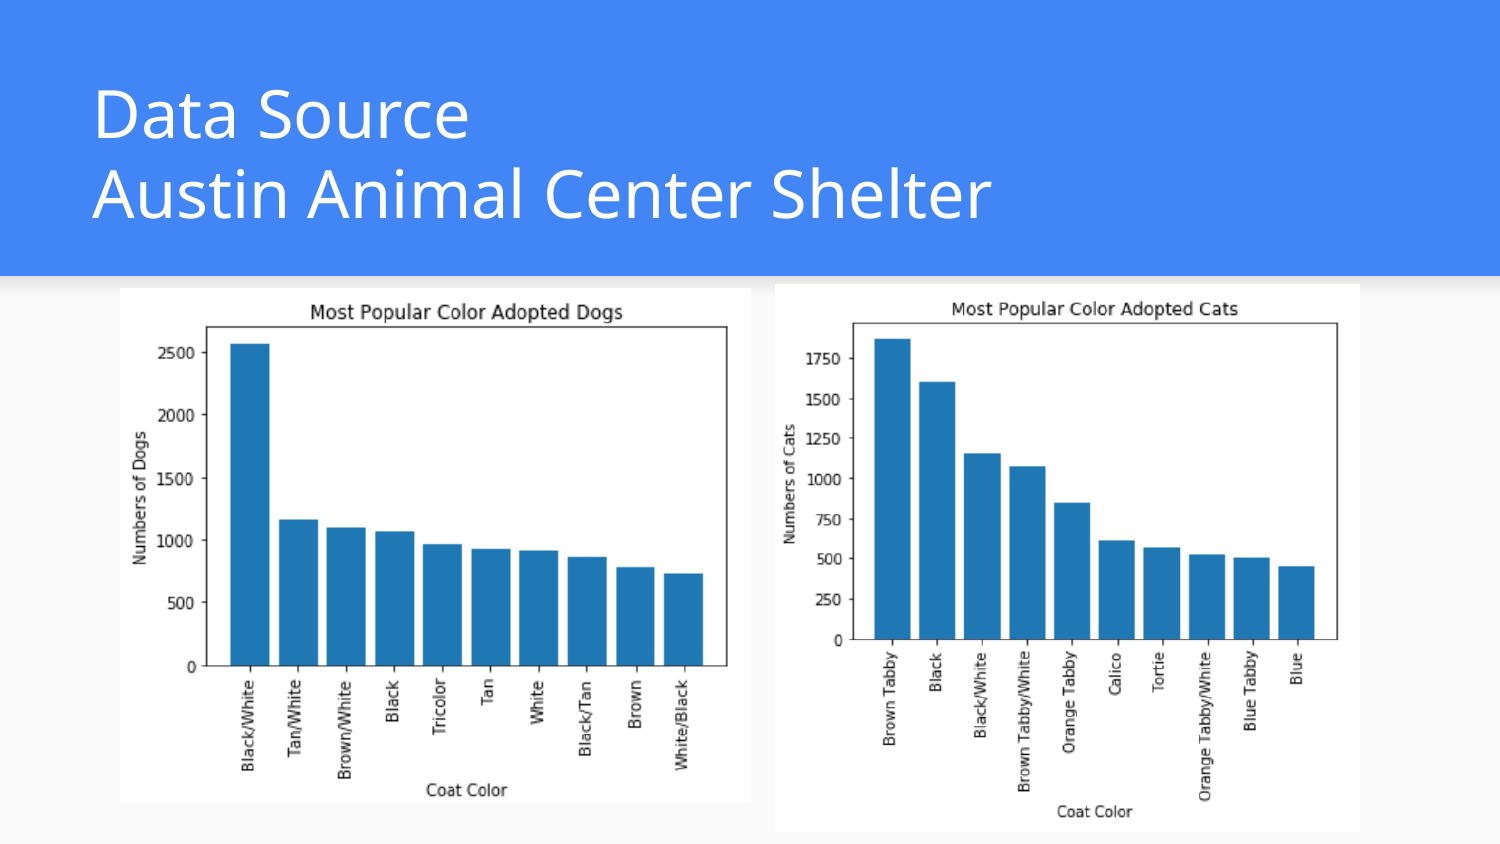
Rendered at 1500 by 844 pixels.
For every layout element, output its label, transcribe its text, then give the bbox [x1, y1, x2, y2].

title Data Source Austin Animal Center Shelter [77, 121, 1427, 248]
picture [119, 288, 751, 803]
picture [775, 284, 1361, 832]
